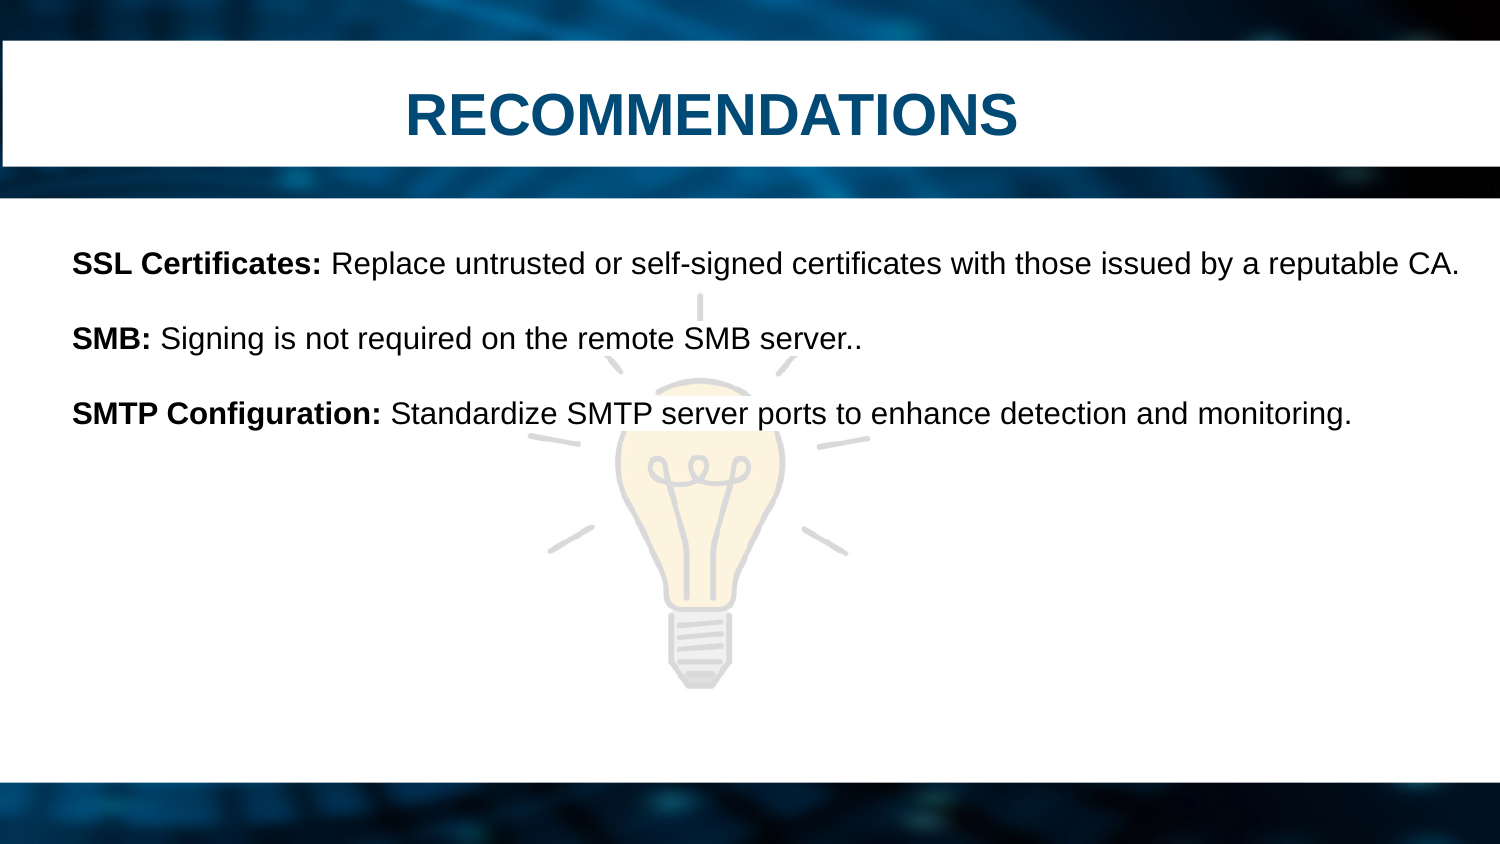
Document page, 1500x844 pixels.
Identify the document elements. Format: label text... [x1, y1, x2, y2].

text_box SSL Certificates: Replace untrusted or self-signed certificates with those issued by a reputable CA. SMB: Signing is not required on the remote SMB server.. SMTP Configuration: Standardize SMTP server ports to enhance detection and monitoring. [56, 228, 408, 532]
text_box [2, 40, 1500, 167]
picture [824, 167, 1500, 198]
picture [0, 783, 1500, 844]
text_box SSL Certificates: Replace untrusted or self-signed certificates with those issued by a reputable CA. SMB: Signing is not required on the remote SMB server.. SMTP Configuration: Standardize SMTP server ports to enhance detection and monitoring. [988, 228, 1482, 532]
text_box [0, 198, 1500, 783]
title RECOMMENDATIONS [390, 45, 1053, 163]
picture [413, 205, 984, 776]
picture [0, 0, 1500, 198]
